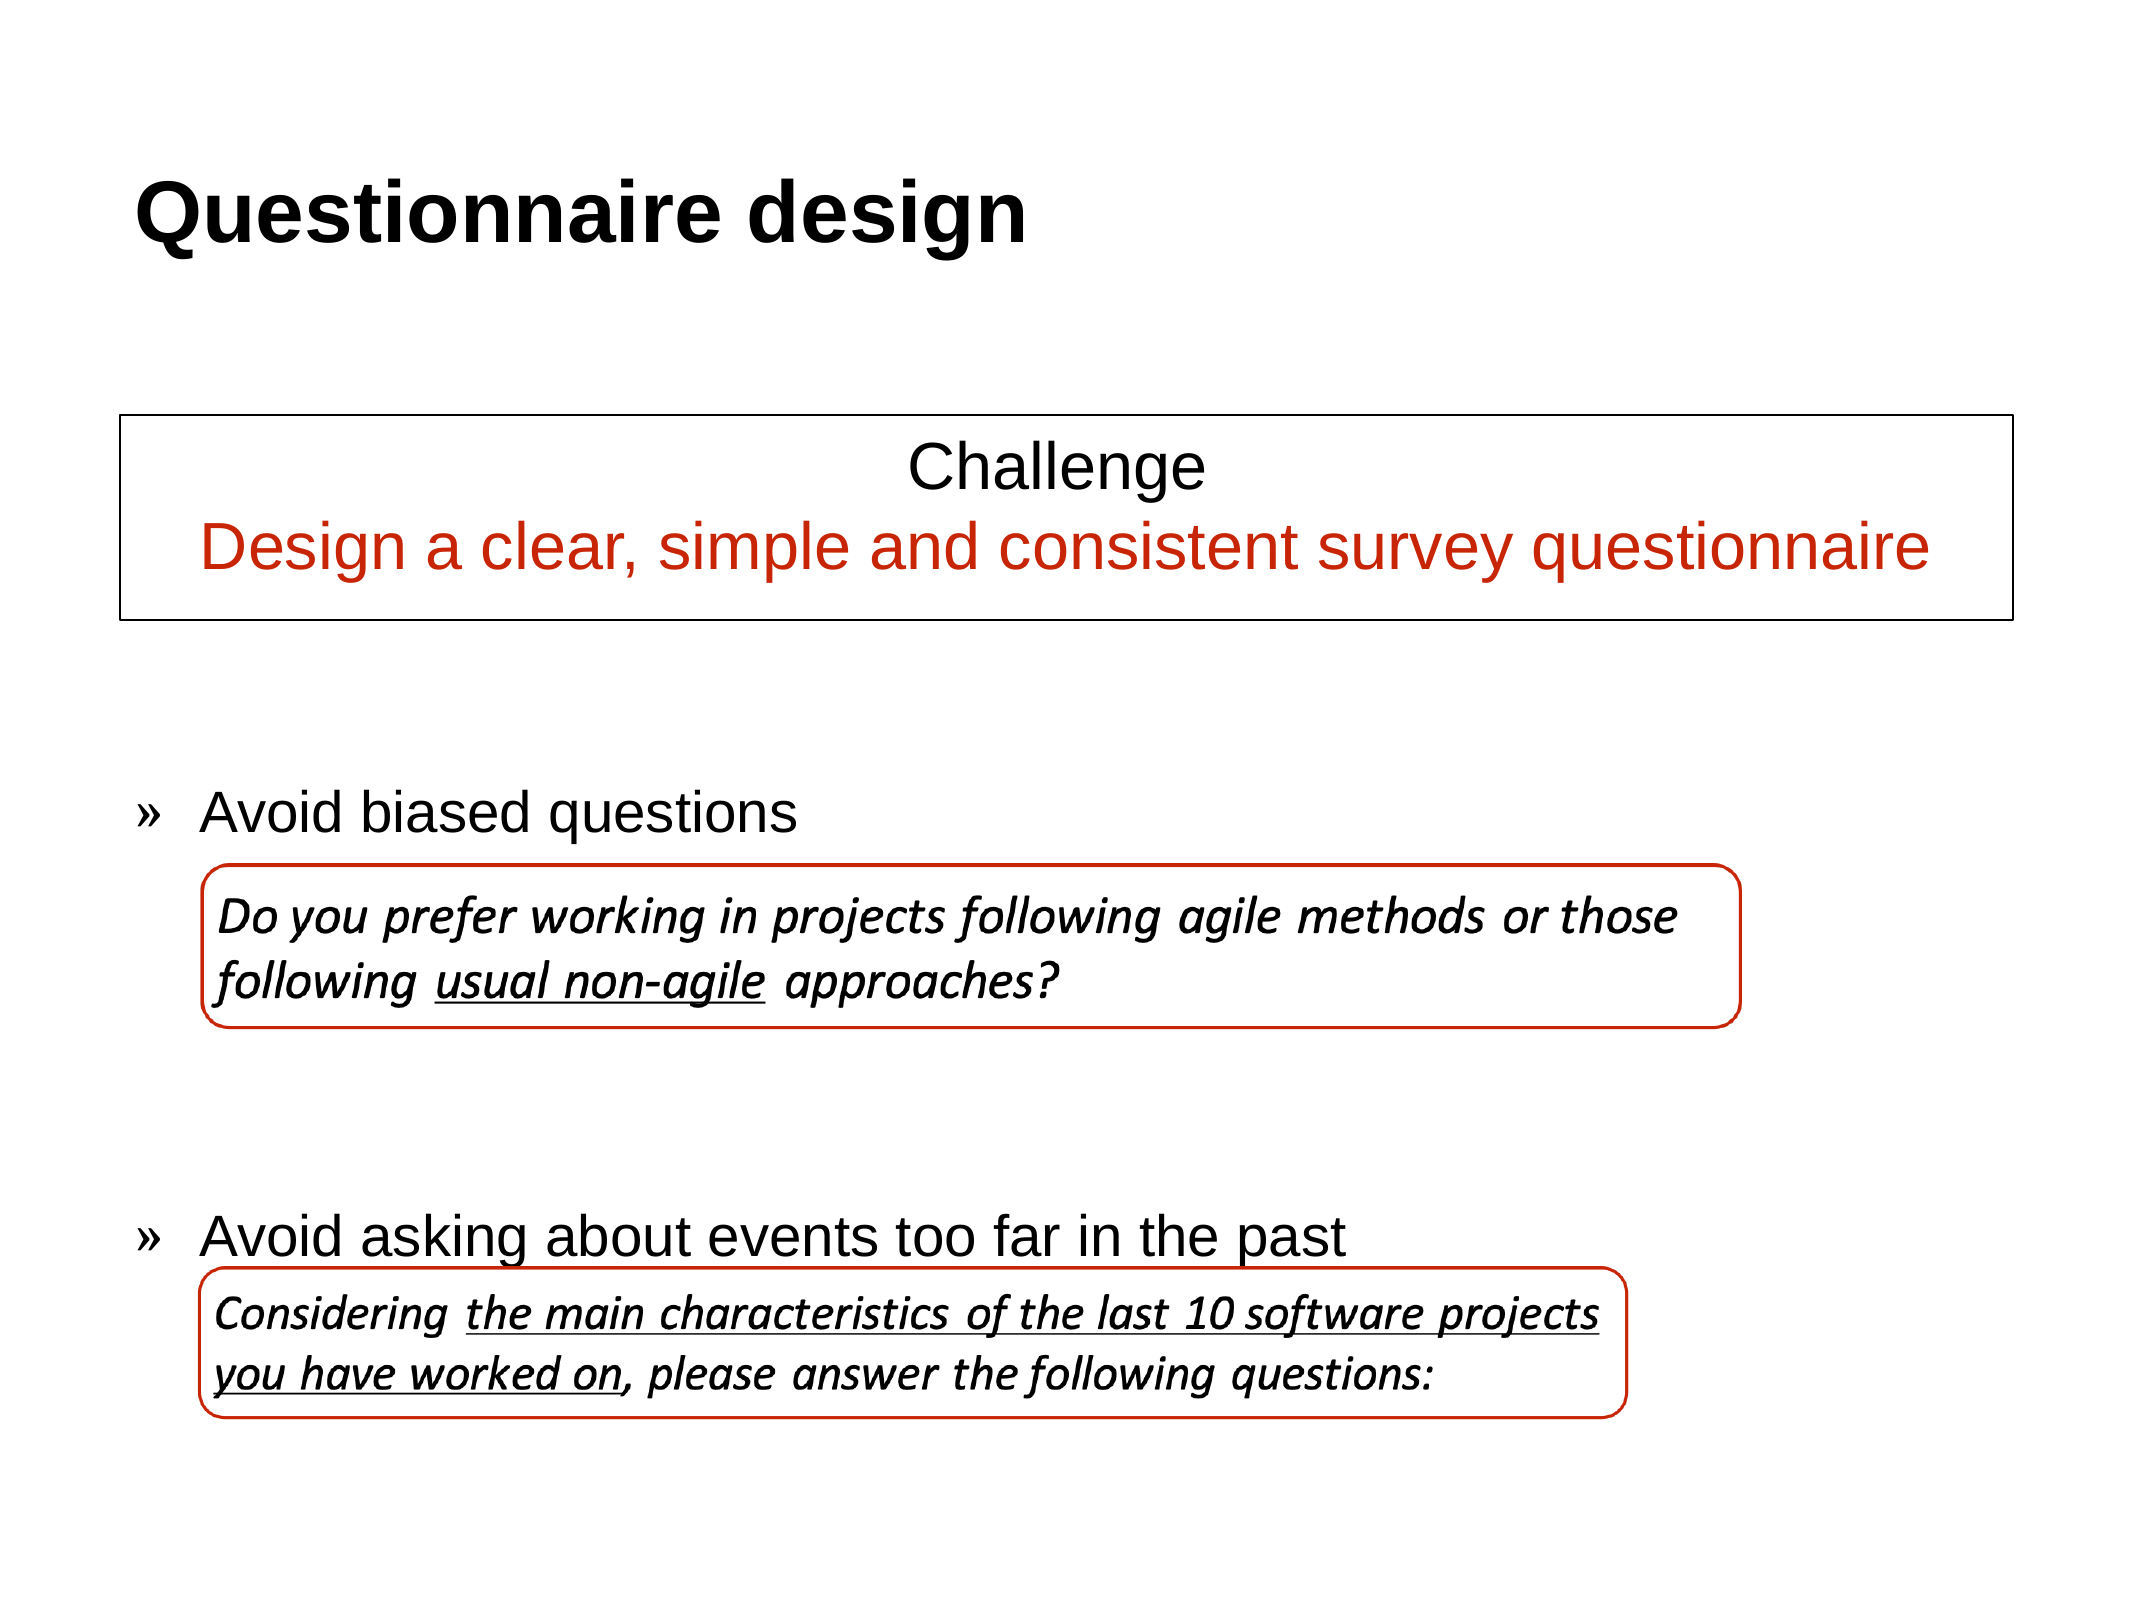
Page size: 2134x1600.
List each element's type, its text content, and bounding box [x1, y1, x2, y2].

text_box Challenge Design a clear, simple and consistent survey questionnaire [119, 415, 2014, 620]
title Questionnaire design [116, 0, 2013, 269]
picture [182, 863, 1743, 1046]
list Avoid biased questions Avoid asking about events too far in the past [118, 766, 2015, 1600]
picture [182, 1265, 1643, 1434]
